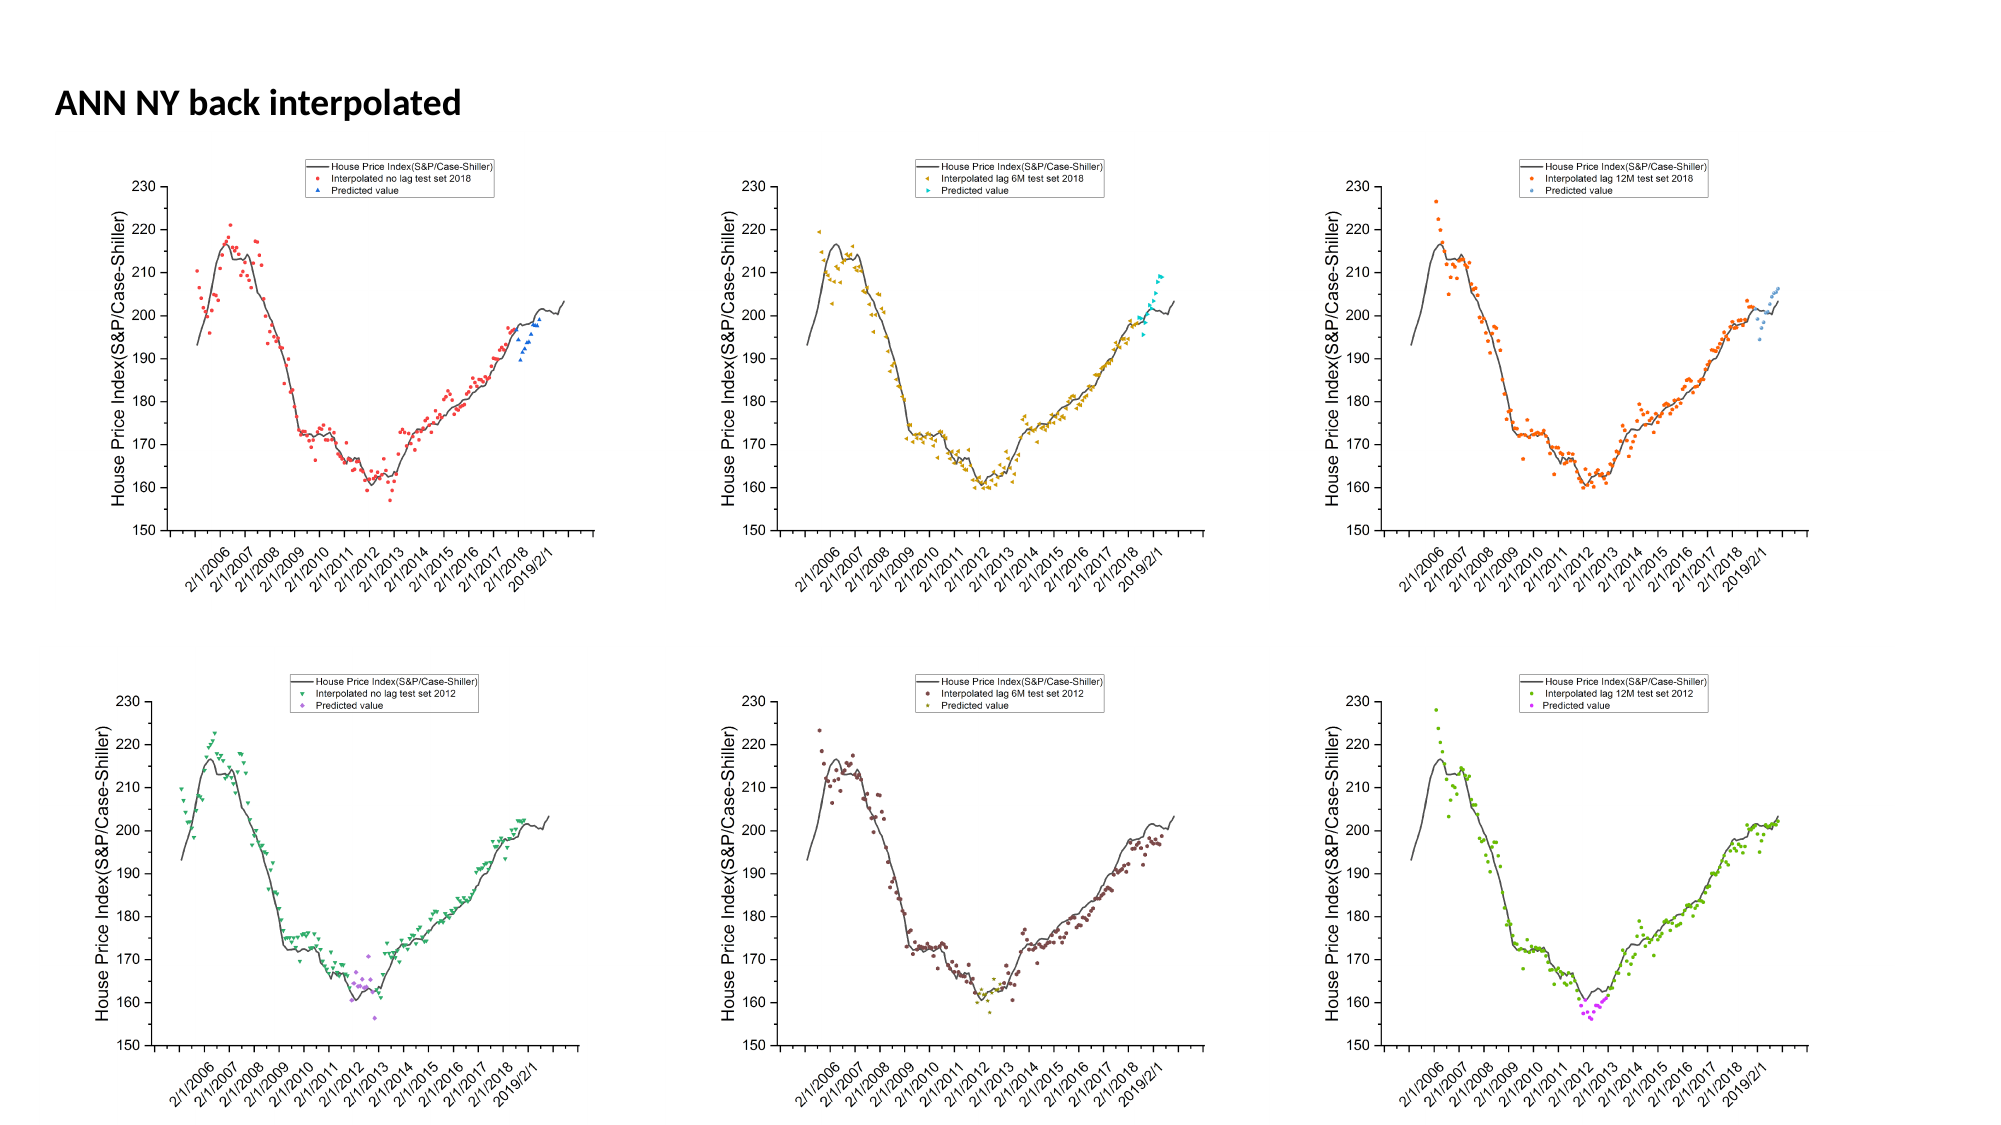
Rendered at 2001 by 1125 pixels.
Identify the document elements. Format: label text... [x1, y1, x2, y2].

picture [39, 646, 1896, 1125]
picture [55, 130, 1896, 610]
text_box ANN NY back interpolated data [39, 70, 479, 176]
